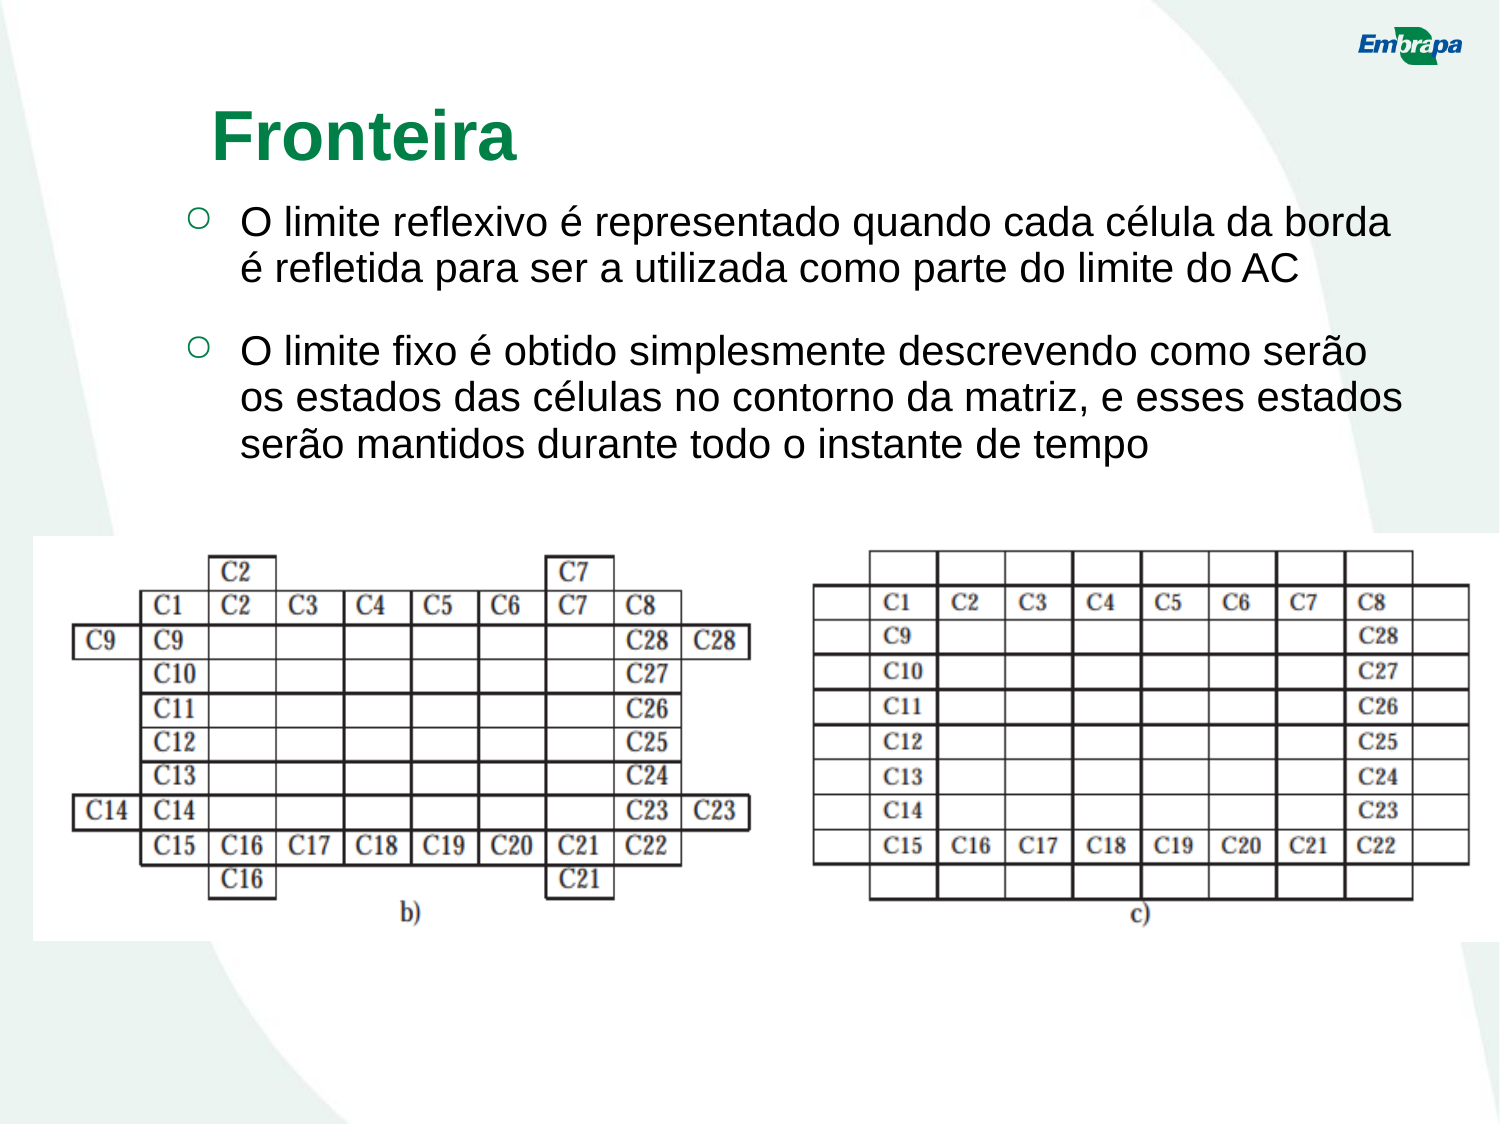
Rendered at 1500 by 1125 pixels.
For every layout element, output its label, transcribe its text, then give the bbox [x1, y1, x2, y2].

picture [0, 0, 1500, 1124]
list O limite reflexivo é representado quando cada célula da borda é refletida para ser a utilizada como parte do limite do AC O limite fixo é obtido simplesmente descrevendo como serão os estados das células no contorno da matriz, e esses estados serão mantidos durante todo o instante de tempo [75, 183, 1425, 535]
title Fronteira [195, 44, 1425, 183]
